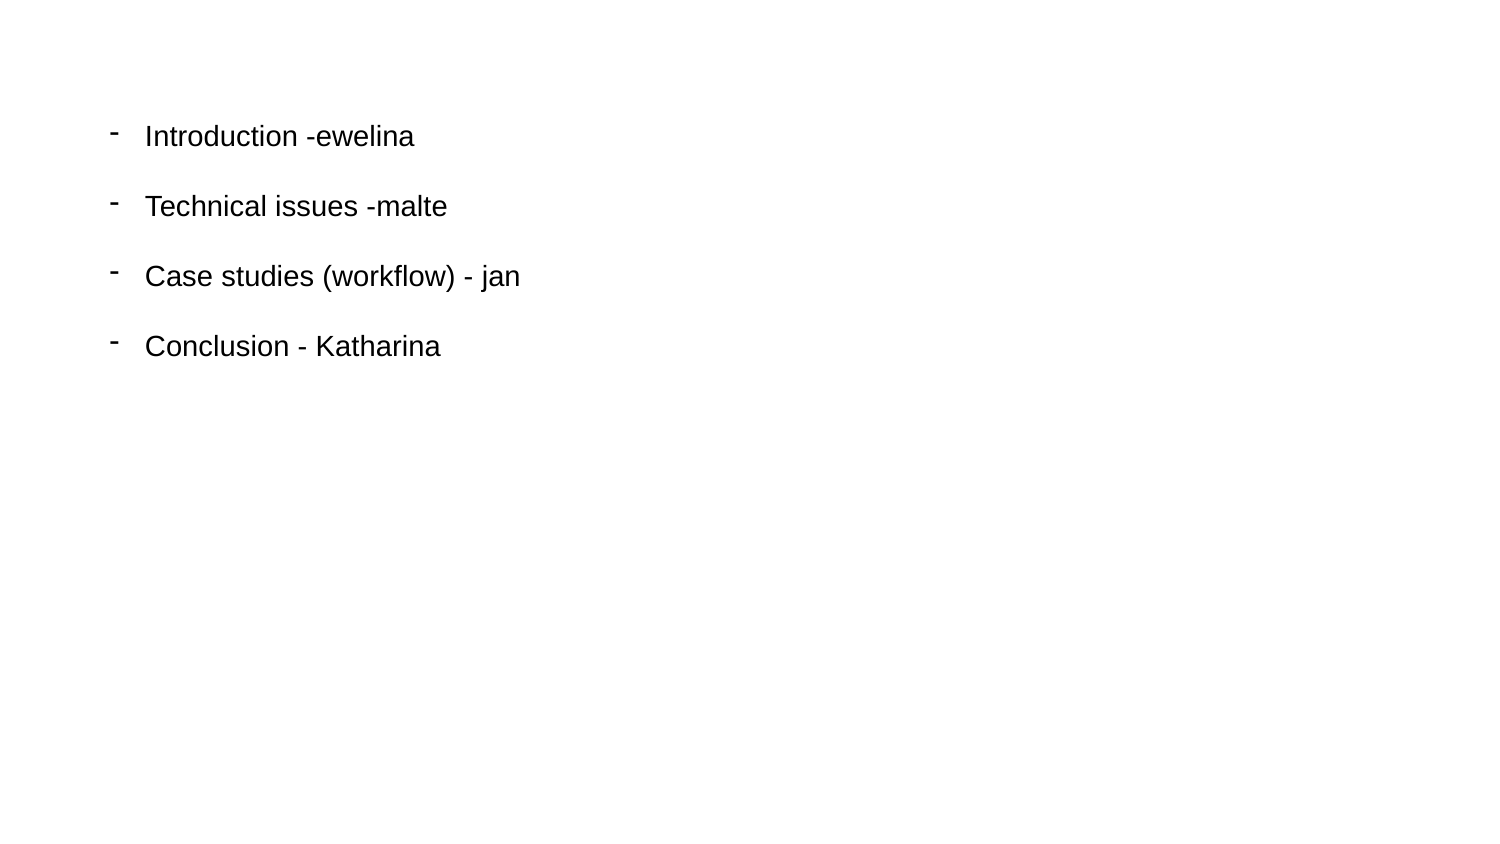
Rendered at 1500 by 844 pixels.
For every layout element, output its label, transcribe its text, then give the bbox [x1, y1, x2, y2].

text_box Introduction -ewelina Technical issues -malte Case studies (workflow) - jan Conclusion - Katharina [94, 110, 1421, 370]
